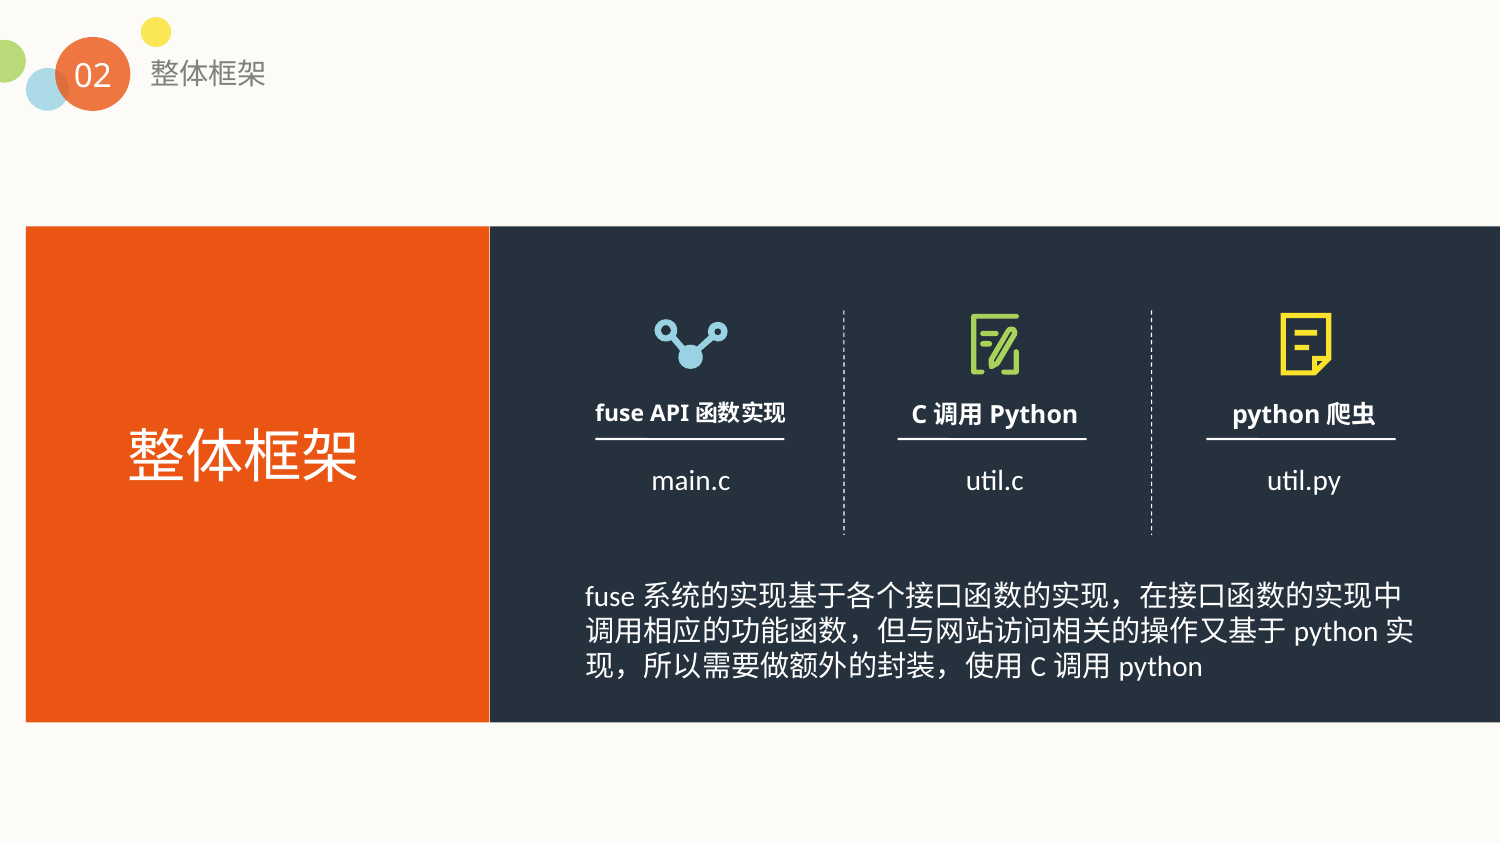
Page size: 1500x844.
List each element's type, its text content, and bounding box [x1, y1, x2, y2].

text_box [25, 226, 490, 723]
text_box fuse API函数实现 [580, 391, 802, 434]
text_box util.py [1186, 461, 1423, 497]
text_box 整体框架 [112, 411, 474, 497]
text_box [140, 17, 172, 48]
text_box python爬虫 [1217, 391, 1392, 437]
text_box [970, 313, 1020, 375]
text_box C调用Python [896, 391, 1094, 437]
text_box [0, 39, 26, 83]
text_box 02 [65, 53, 121, 94]
text_box 整体框架 [150, 55, 606, 91]
text_box [55, 36, 131, 111]
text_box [1280, 312, 1332, 376]
text_box [654, 319, 728, 369]
text_box util.c [876, 461, 1113, 497]
text_box [25, 67, 66, 111]
text_box fuse系统的实现基于各个接口函数的实现，在接口函数的实现中调用相应的功能函数，但与网站访问相关的操作又基于python实现，所以需要做额外的封装，使用C调用python [570, 569, 1433, 690]
text_box main.c [572, 461, 809, 497]
text_box [490, 226, 1500, 723]
